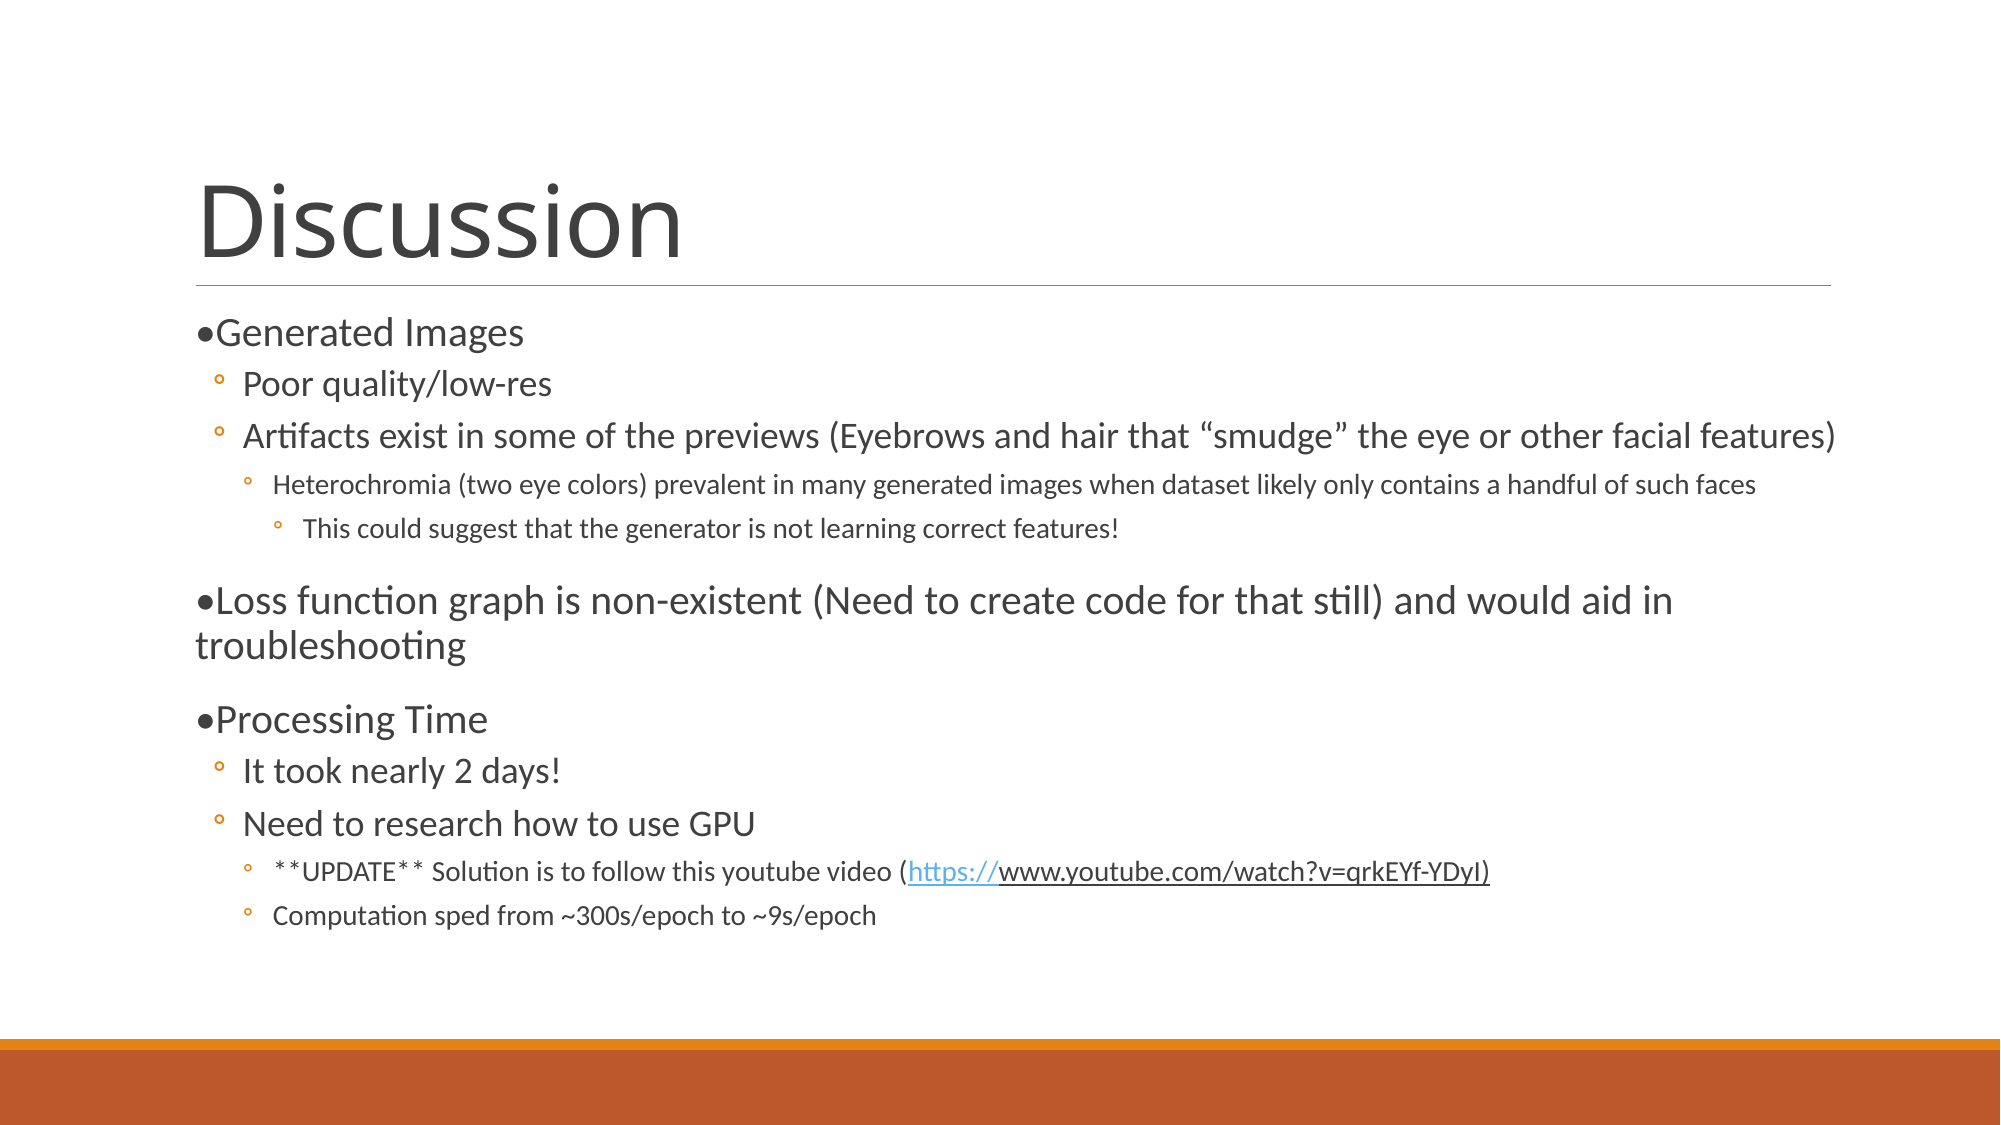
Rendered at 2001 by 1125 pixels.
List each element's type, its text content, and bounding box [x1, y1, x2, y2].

title Discussion [180, 47, 1830, 285]
list •Generated Images Poor quality/low-res Artifacts exist in some of the previews (Eyebrows and hair that “smudge” the eye or other facial features) Heterochromia (two eye colors) prevalent in many generated images when dataset likely only contains a handful of such faces This could suggest that the generator is not learning correct features! •Loss function graph is non-existent (Need to create code for that still) and would aid in troubleshooting •Processing Time It took nearly 2 days! Need to research how to use GPU **UPDATE** Solution is to follow this youtube video (https://www.youtube.com/watch?v=qrkEYf-YDyI) Computation sped from ~300s/epoch to ~9s/epoch [180, 302, 1908, 963]
